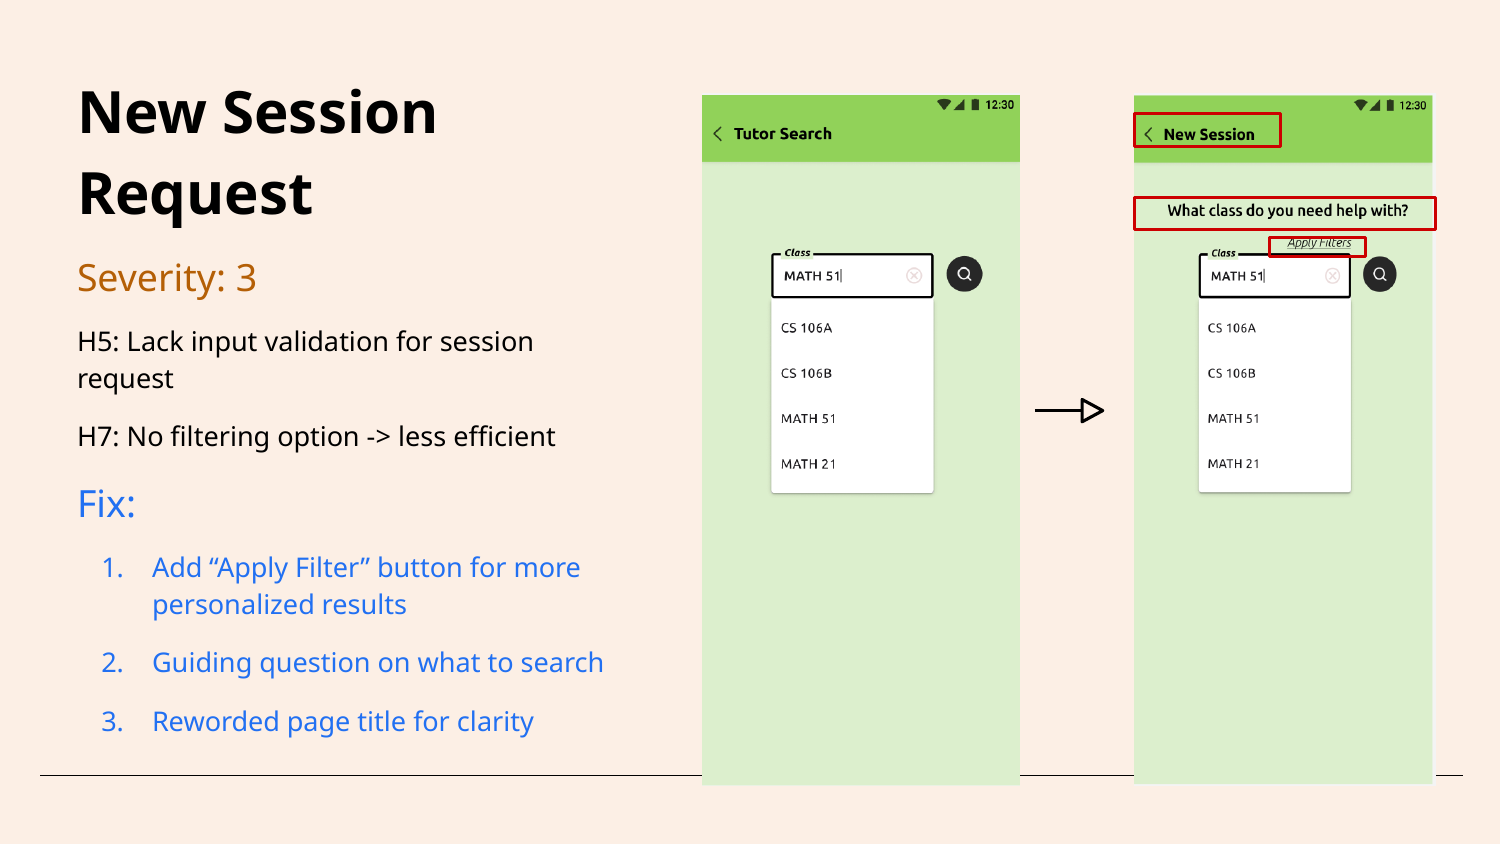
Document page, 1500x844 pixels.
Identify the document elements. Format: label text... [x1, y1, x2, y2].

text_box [1034, 399, 1103, 423]
title New Session Request Severity: 3 H5: Lack input validation for session request H7: No filtering option -> less efficient Fix: Add “Apply Filter” button for more personalized results Guiding question on what to search Reworded page title for clarity [62, 349, 638, 752]
picture [1134, 92, 1436, 786]
picture [701, 92, 1020, 786]
